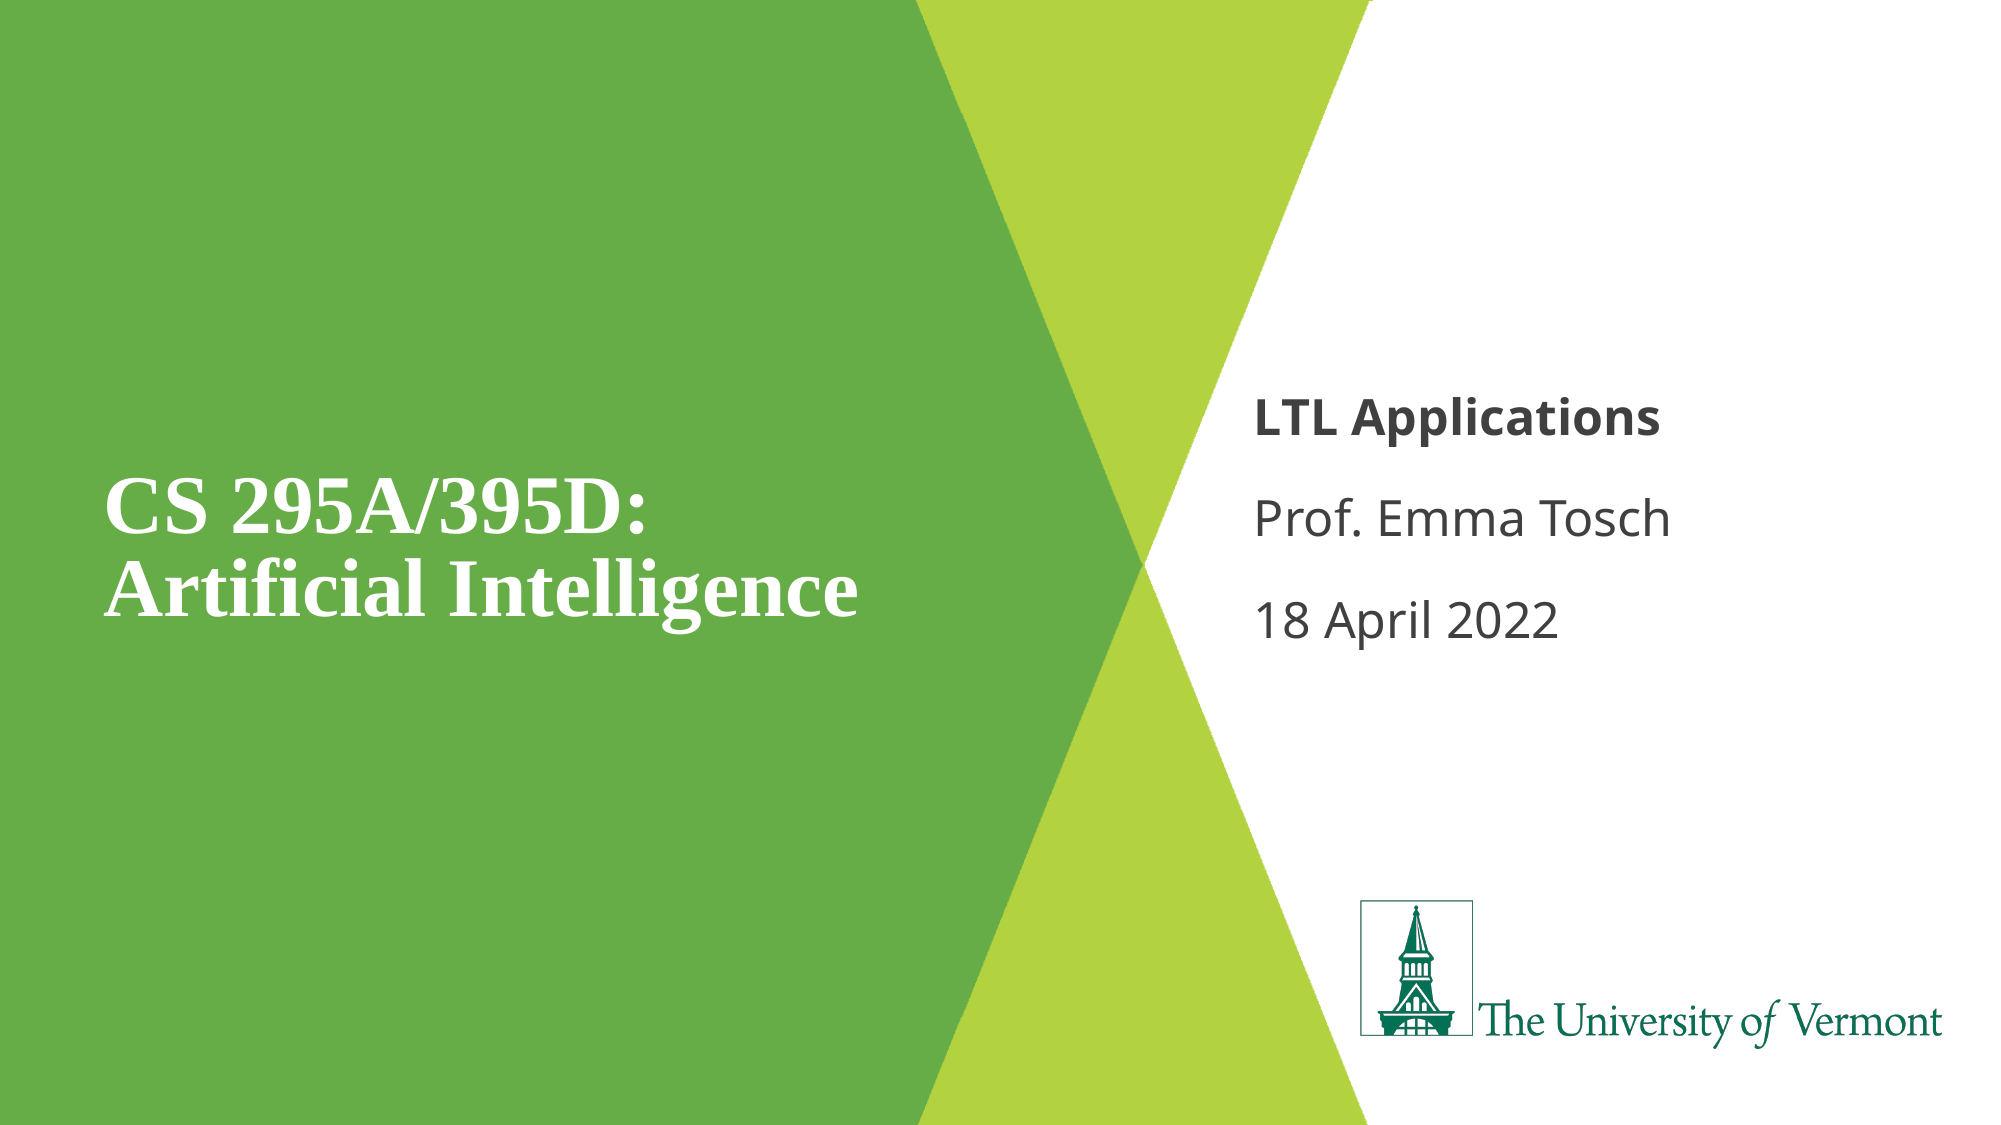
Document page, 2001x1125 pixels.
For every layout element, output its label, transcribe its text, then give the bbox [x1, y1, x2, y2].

title CS 295A/395D: Artificial Intelligence [88, 335, 945, 641]
subtitle LTL Applications Prof. Emma Tosch 18 April 2022 [1238, 374, 1960, 738]
picture [0, 0, 2000, 1125]
